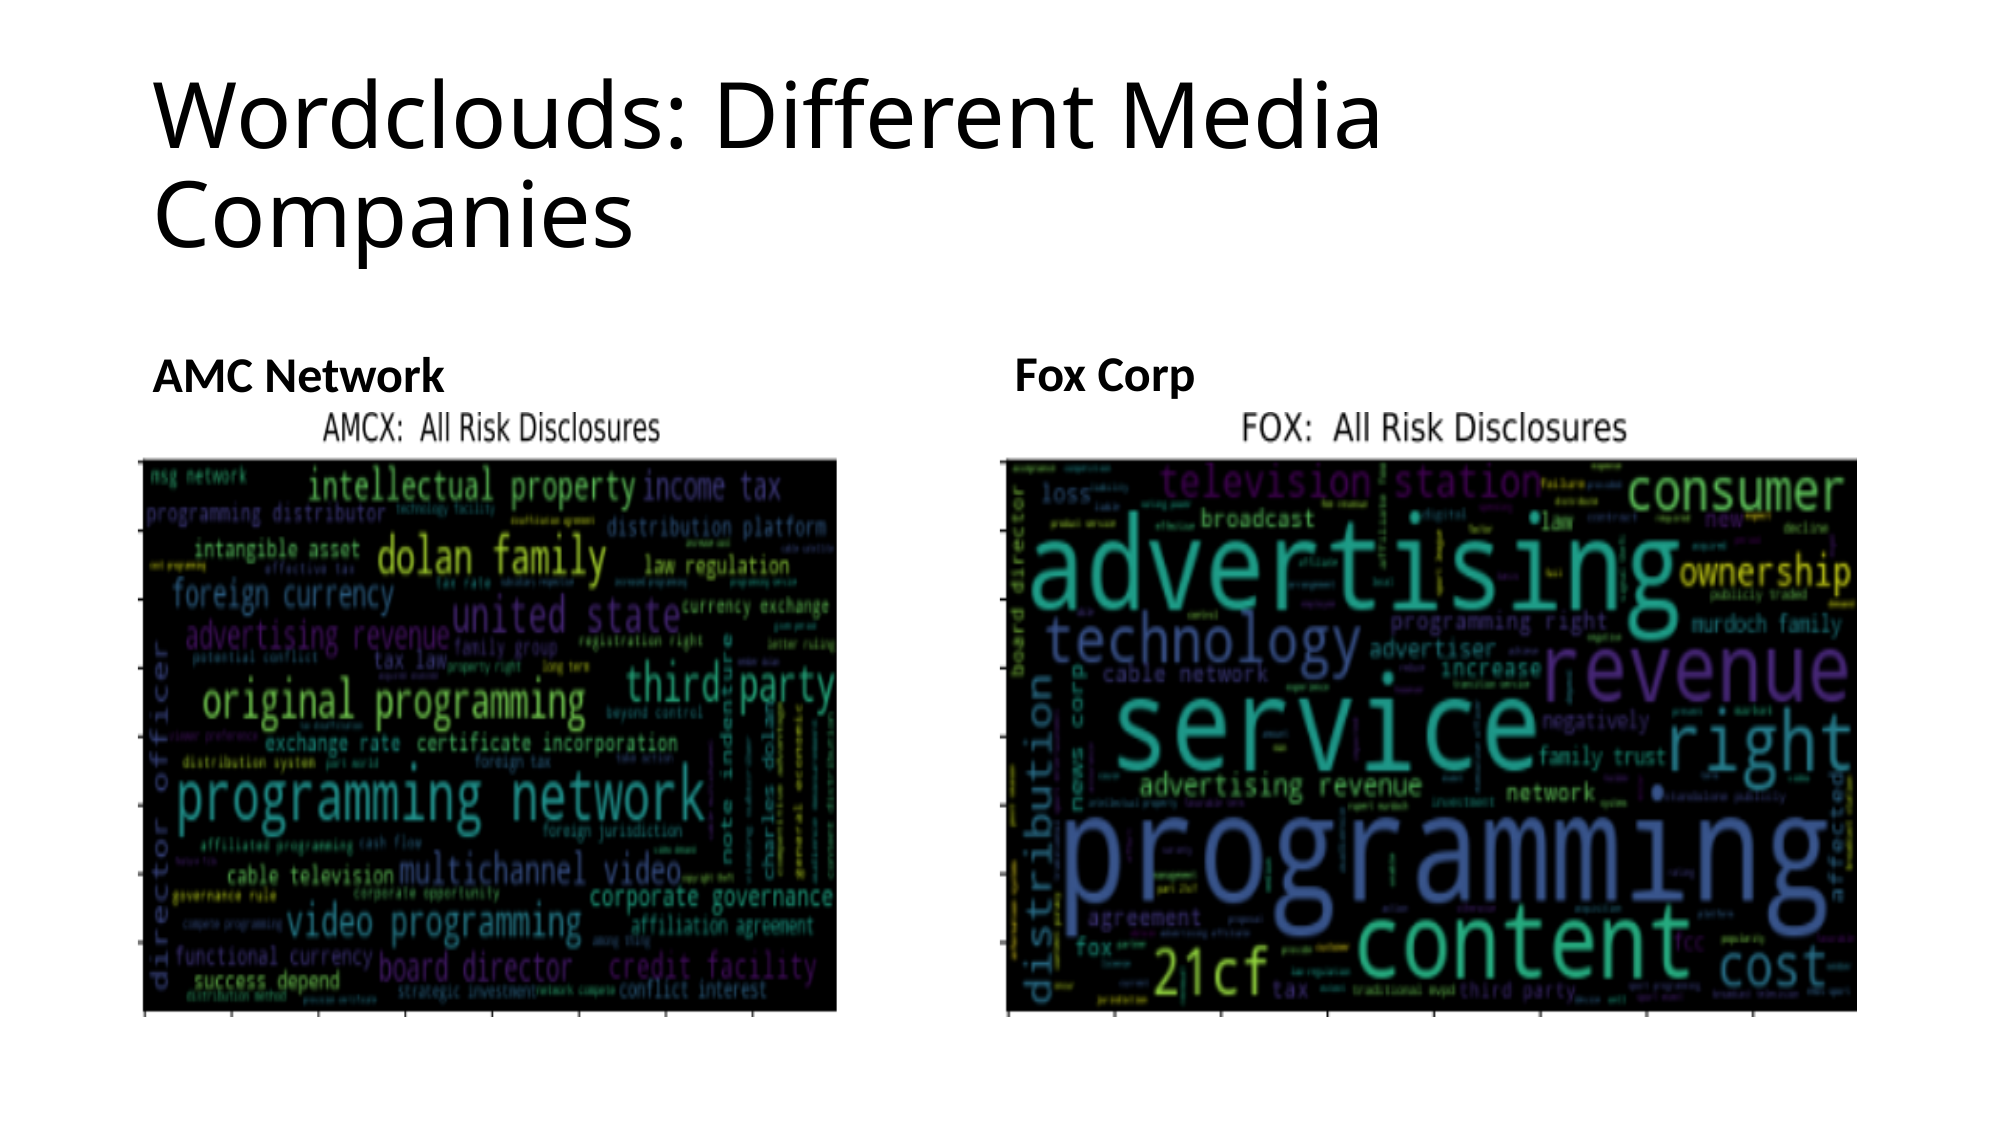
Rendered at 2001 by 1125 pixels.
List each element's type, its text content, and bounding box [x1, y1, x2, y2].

list AMC Network [137, 275, 634, 411]
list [137, 412, 837, 1018]
picture [999, 412, 1858, 1018]
text_box Fox Corp [999, 274, 1497, 410]
title Wordclouds: Different Media Companies [137, 59, 1863, 278]
